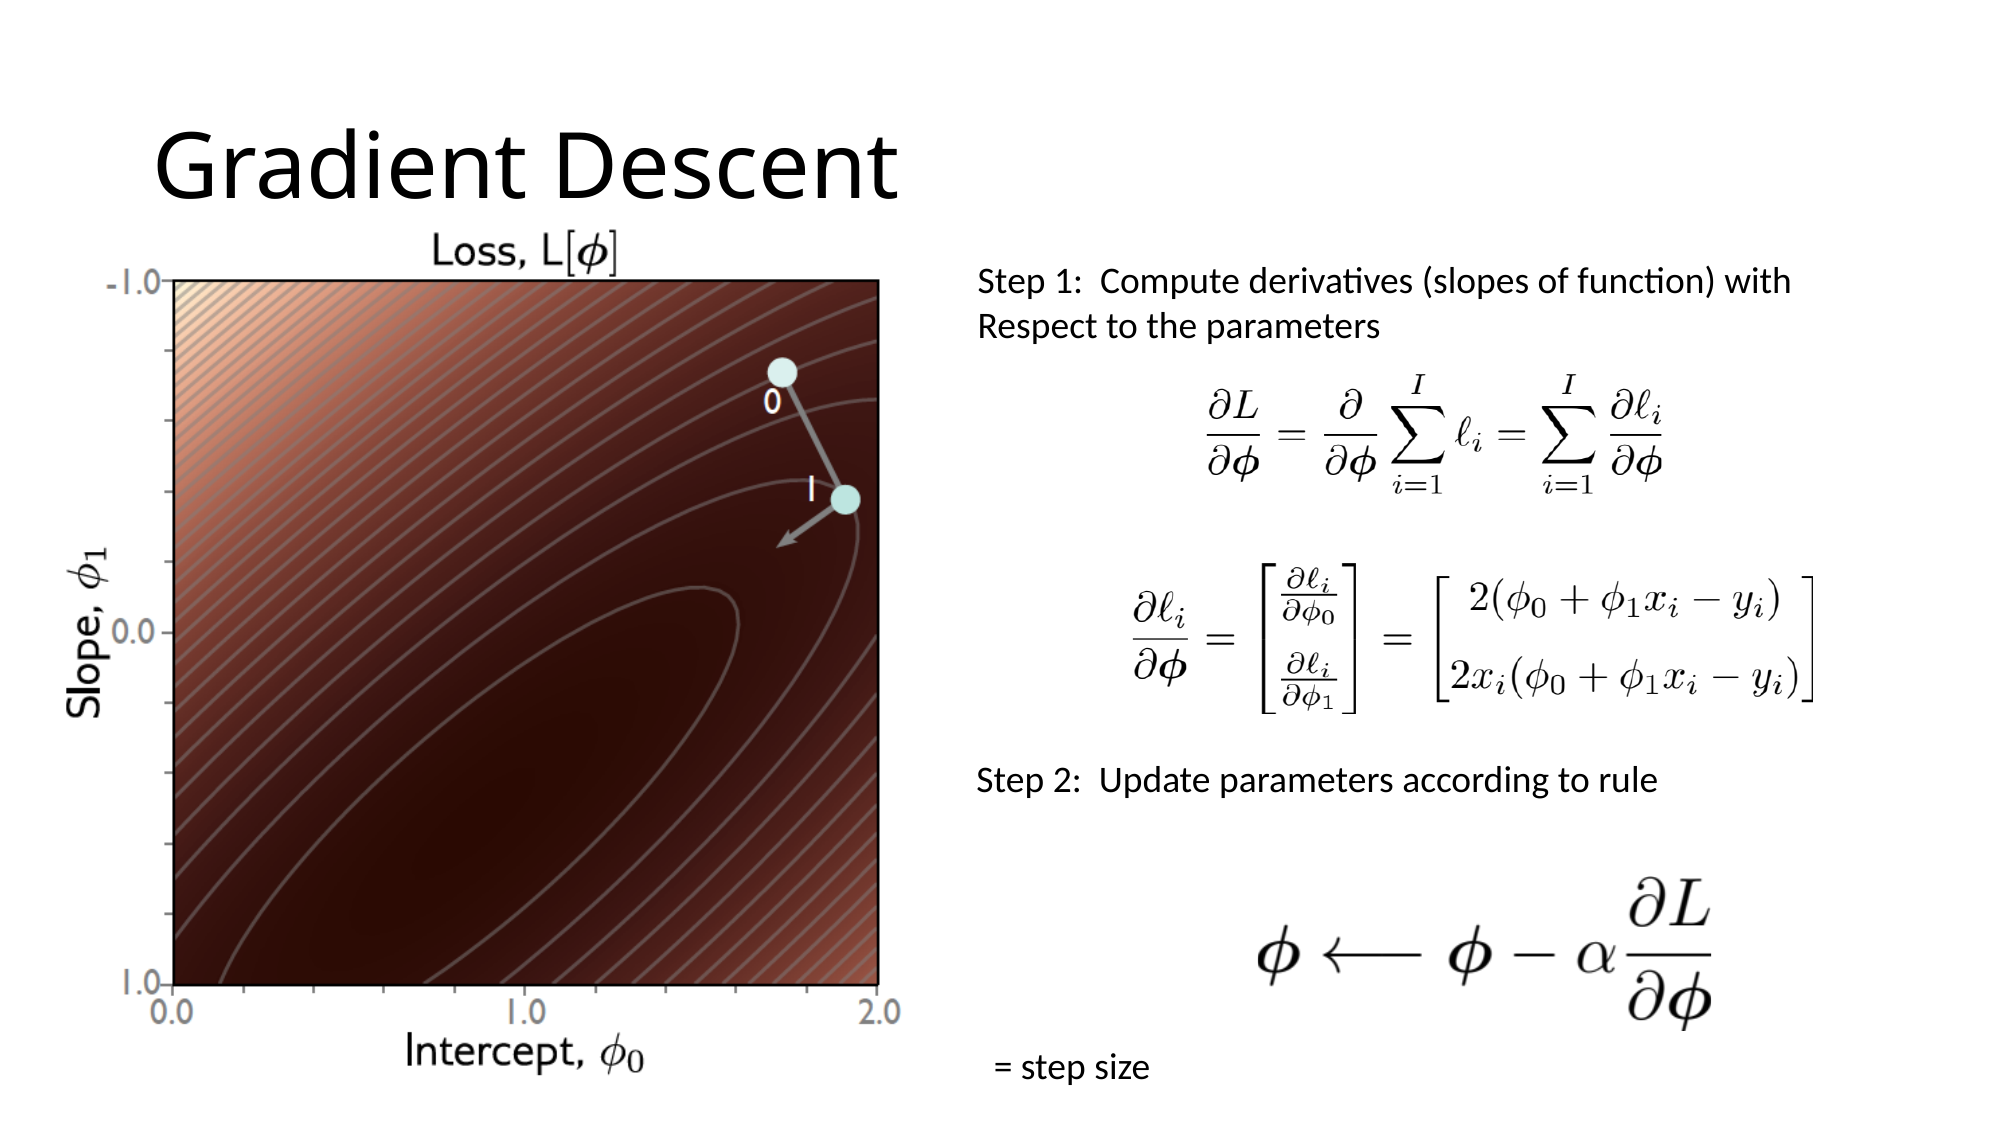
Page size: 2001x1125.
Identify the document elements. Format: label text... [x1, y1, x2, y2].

text_box Step 2: Update parameters according to rule [961, 747, 1674, 808]
text_box Step 1: Compute derivatives (slopes of function) with Respect to the parameters [962, 278, 1808, 354]
picture [1206, 374, 1662, 494]
picture [1257, 876, 1712, 1031]
picture [1132, 562, 1813, 714]
title Gradient Descent [137, 59, 1863, 278]
picture [53, 219, 908, 1082]
